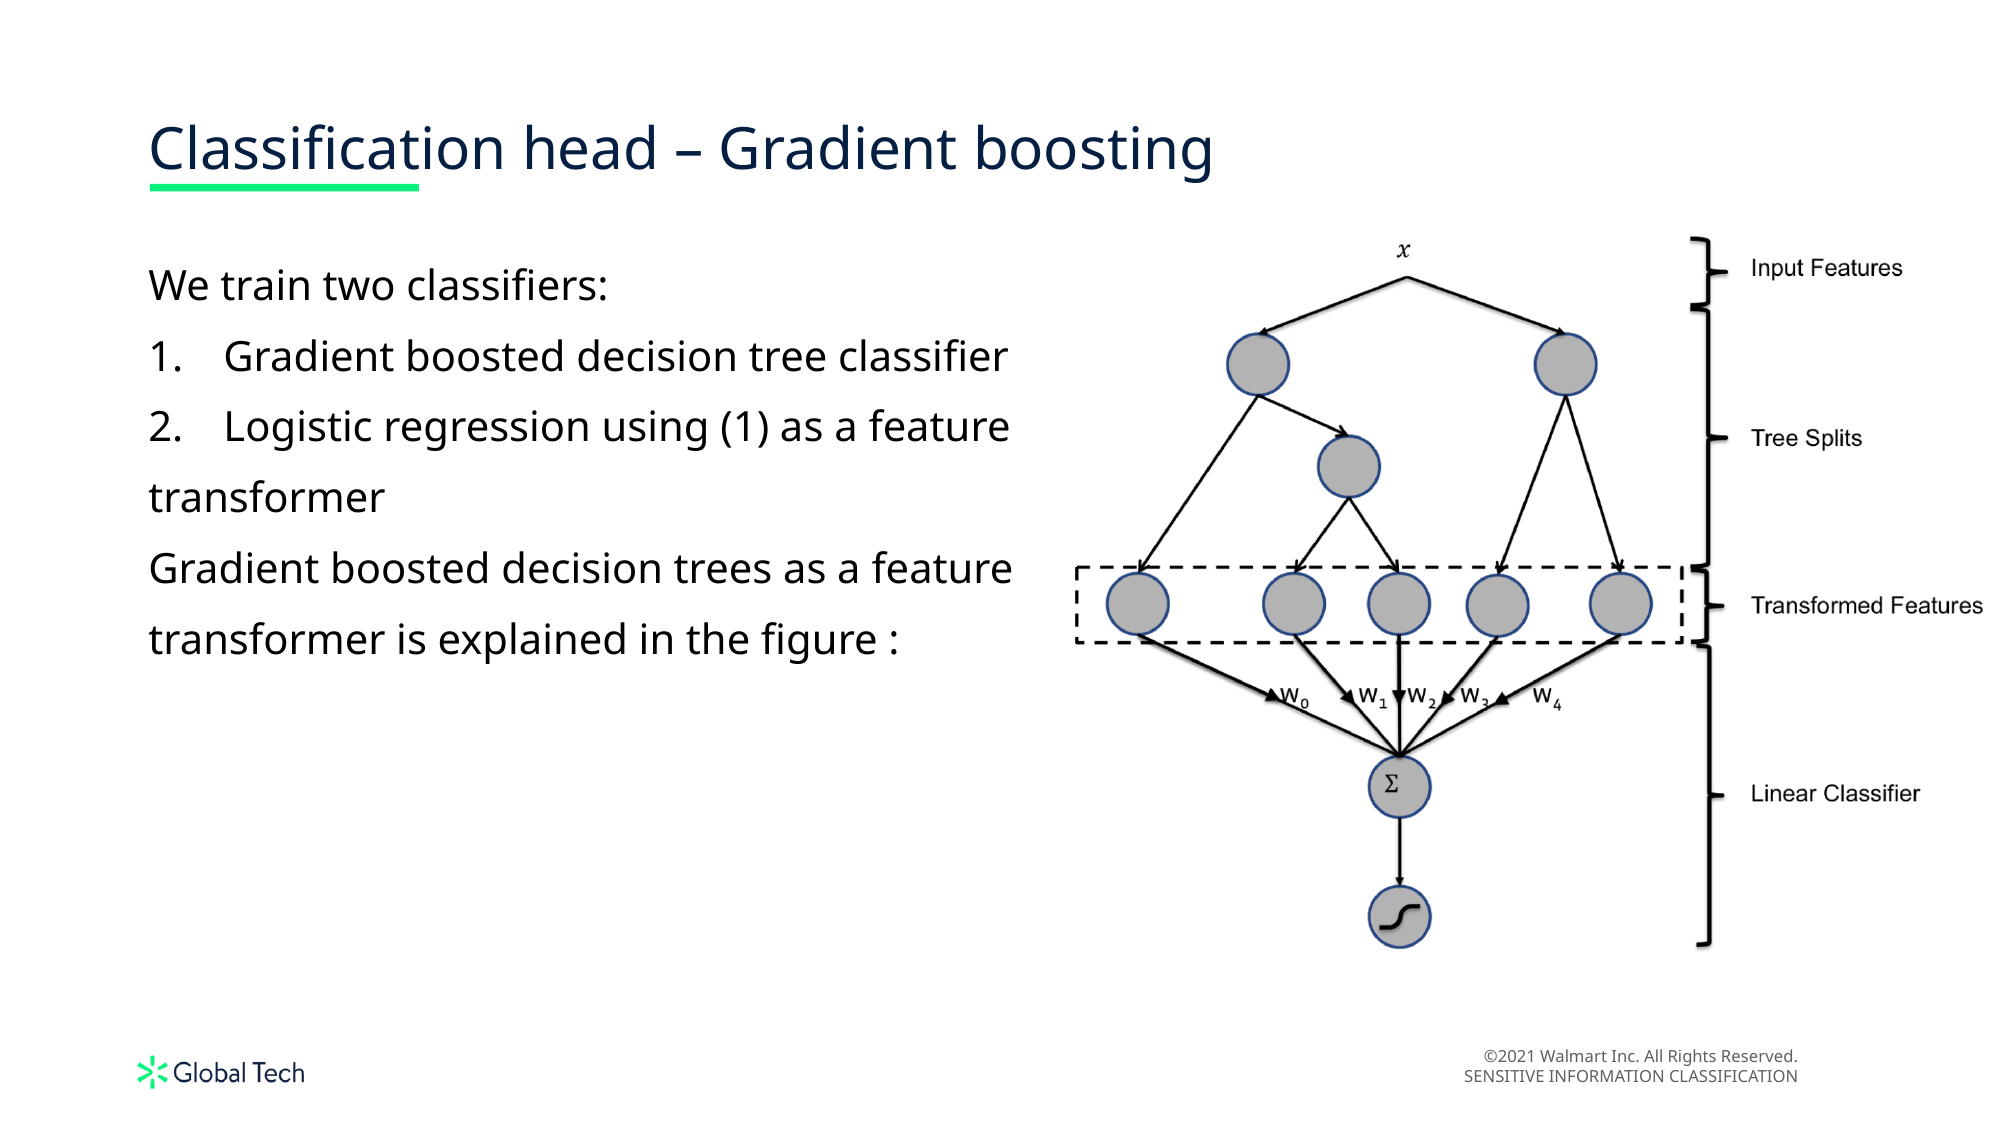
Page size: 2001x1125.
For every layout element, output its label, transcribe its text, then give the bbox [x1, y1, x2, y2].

list We train two classifiers: Gradient boosted decision tree classifier Logistic regression using (1) as a feature transformer Gradient boosted decision trees as a feature transformer is explained in the figure : [133, 250, 1039, 932]
picture [137, 1055, 304, 1089]
list Classification head – Gradient boosting [133, 103, 1846, 190]
picture [1039, 205, 2000, 995]
